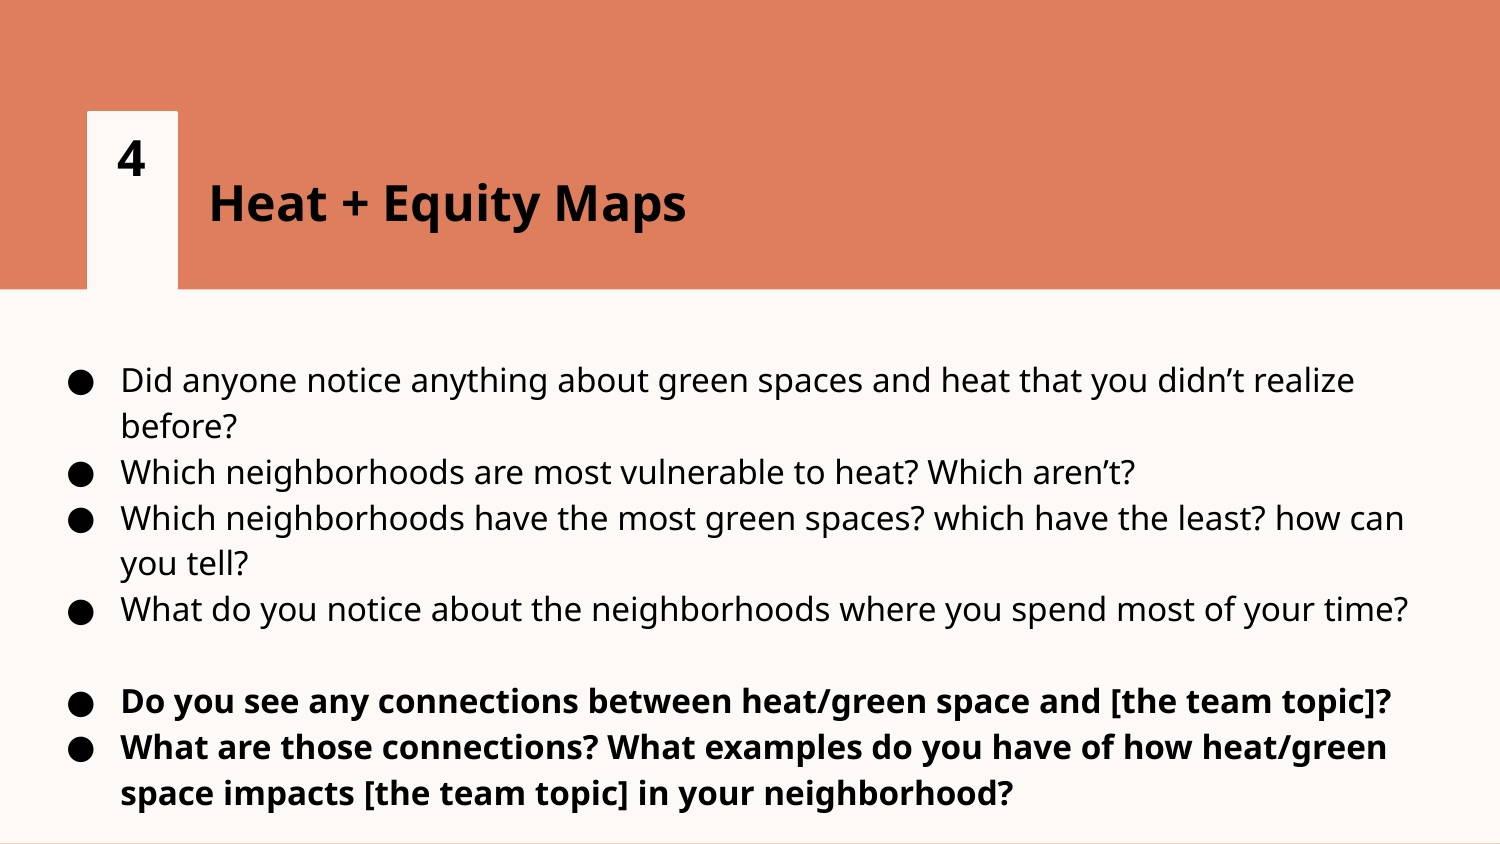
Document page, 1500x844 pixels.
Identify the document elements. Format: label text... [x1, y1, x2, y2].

subtitle 4 [87, 111, 178, 202]
list Did anyone notice anything about green spaces and heat that you didn’t realize before? Which neighborhoods are most vulnerable to heat? Which aren’t? Which neighborhoods have the most green spaces? which have the least? how can you tell? What do you notice about the neighborhoods where you spend most of your time? Do you see any connections between heat/green space and [the team topic]? What are those connections? What examples do you have of how heat/green space impacts [the team topic] in your neighborhood? [30, 338, 1466, 827]
list Heat + Equity Maps [193, 113, 1332, 291]
